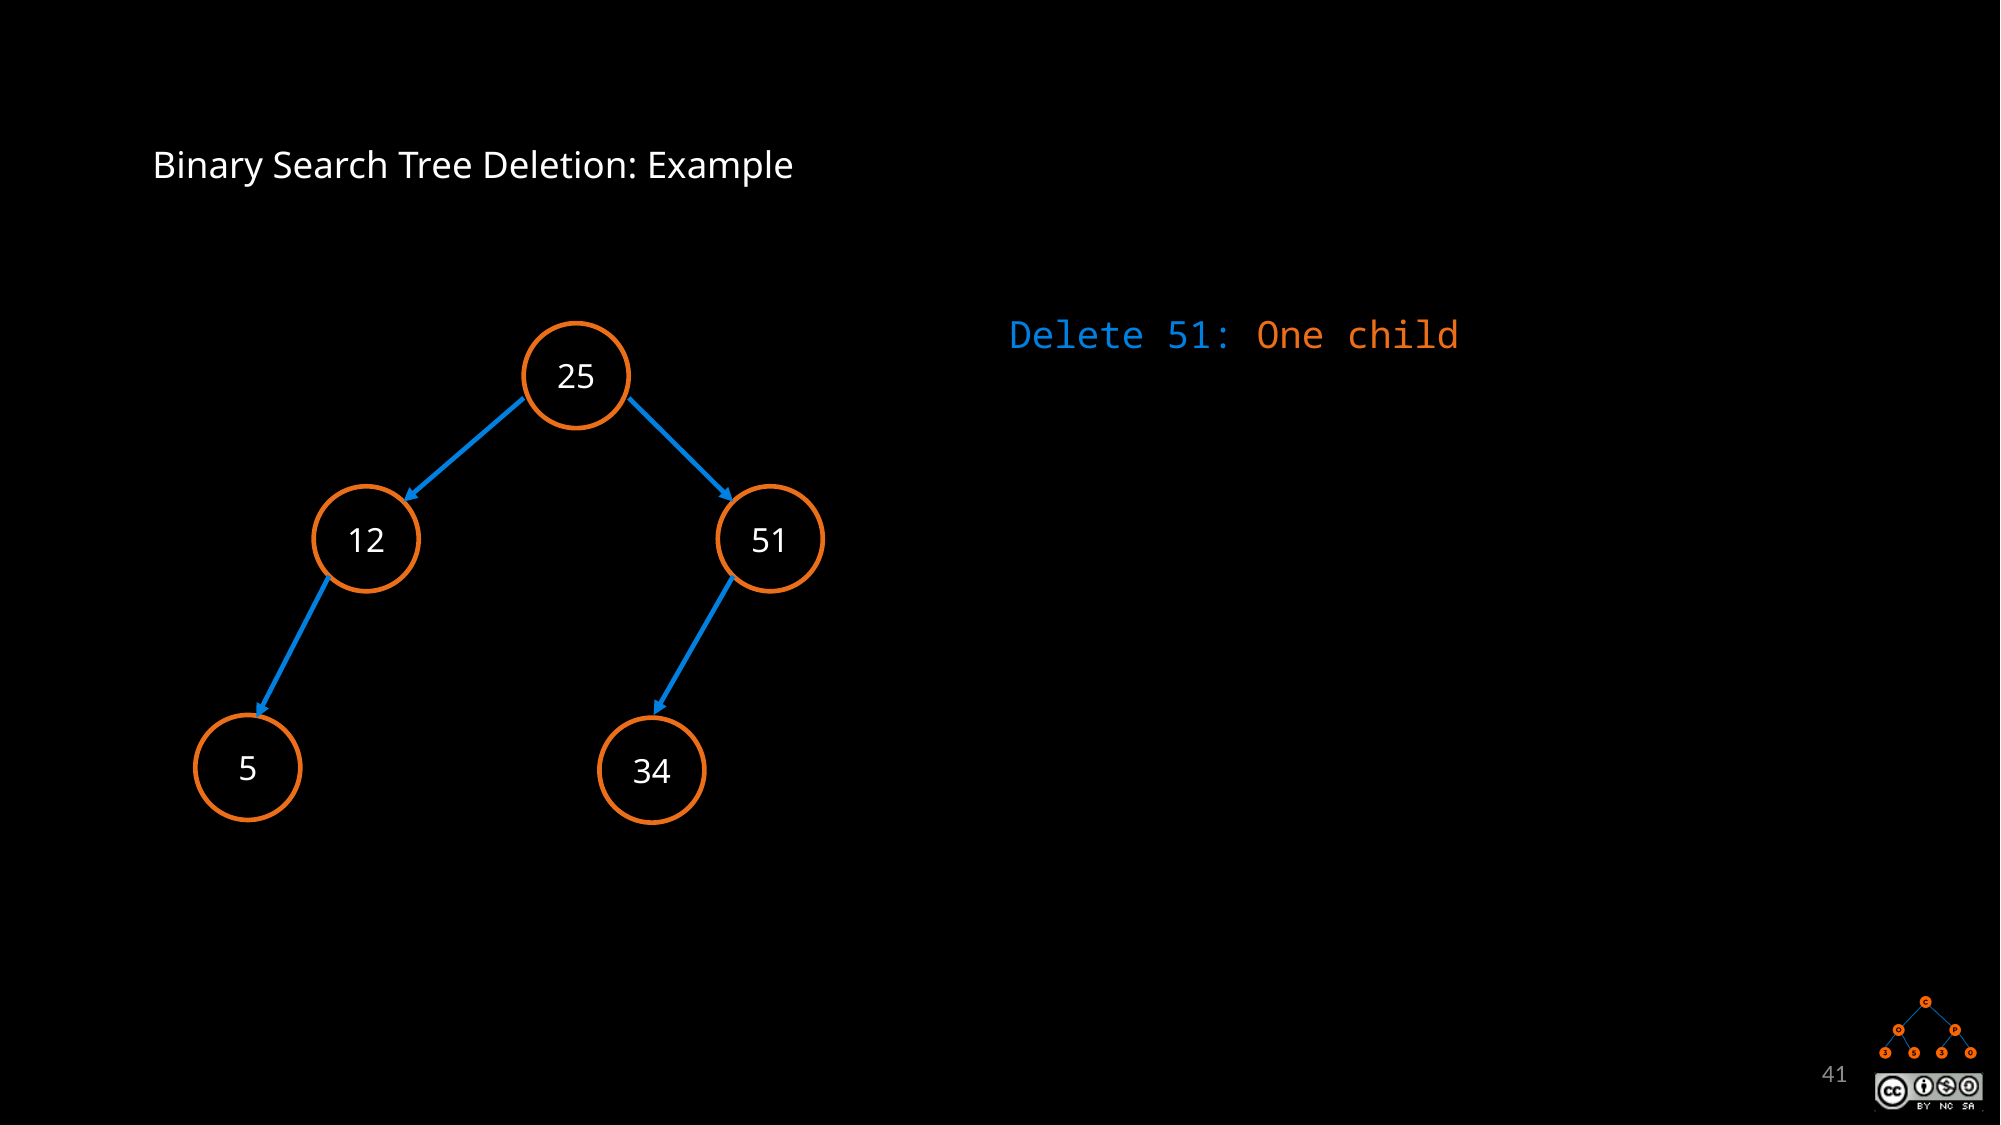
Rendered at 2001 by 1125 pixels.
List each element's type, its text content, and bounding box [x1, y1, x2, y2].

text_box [195, 323, 823, 823]
title Binary Search Tree Deletion: Example [137, 59, 1863, 278]
text_box Delete 51: One child [994, 303, 1748, 409]
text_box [1859, 988, 1998, 1112]
slide_number 41 [1412, 1042, 1859, 1103]
